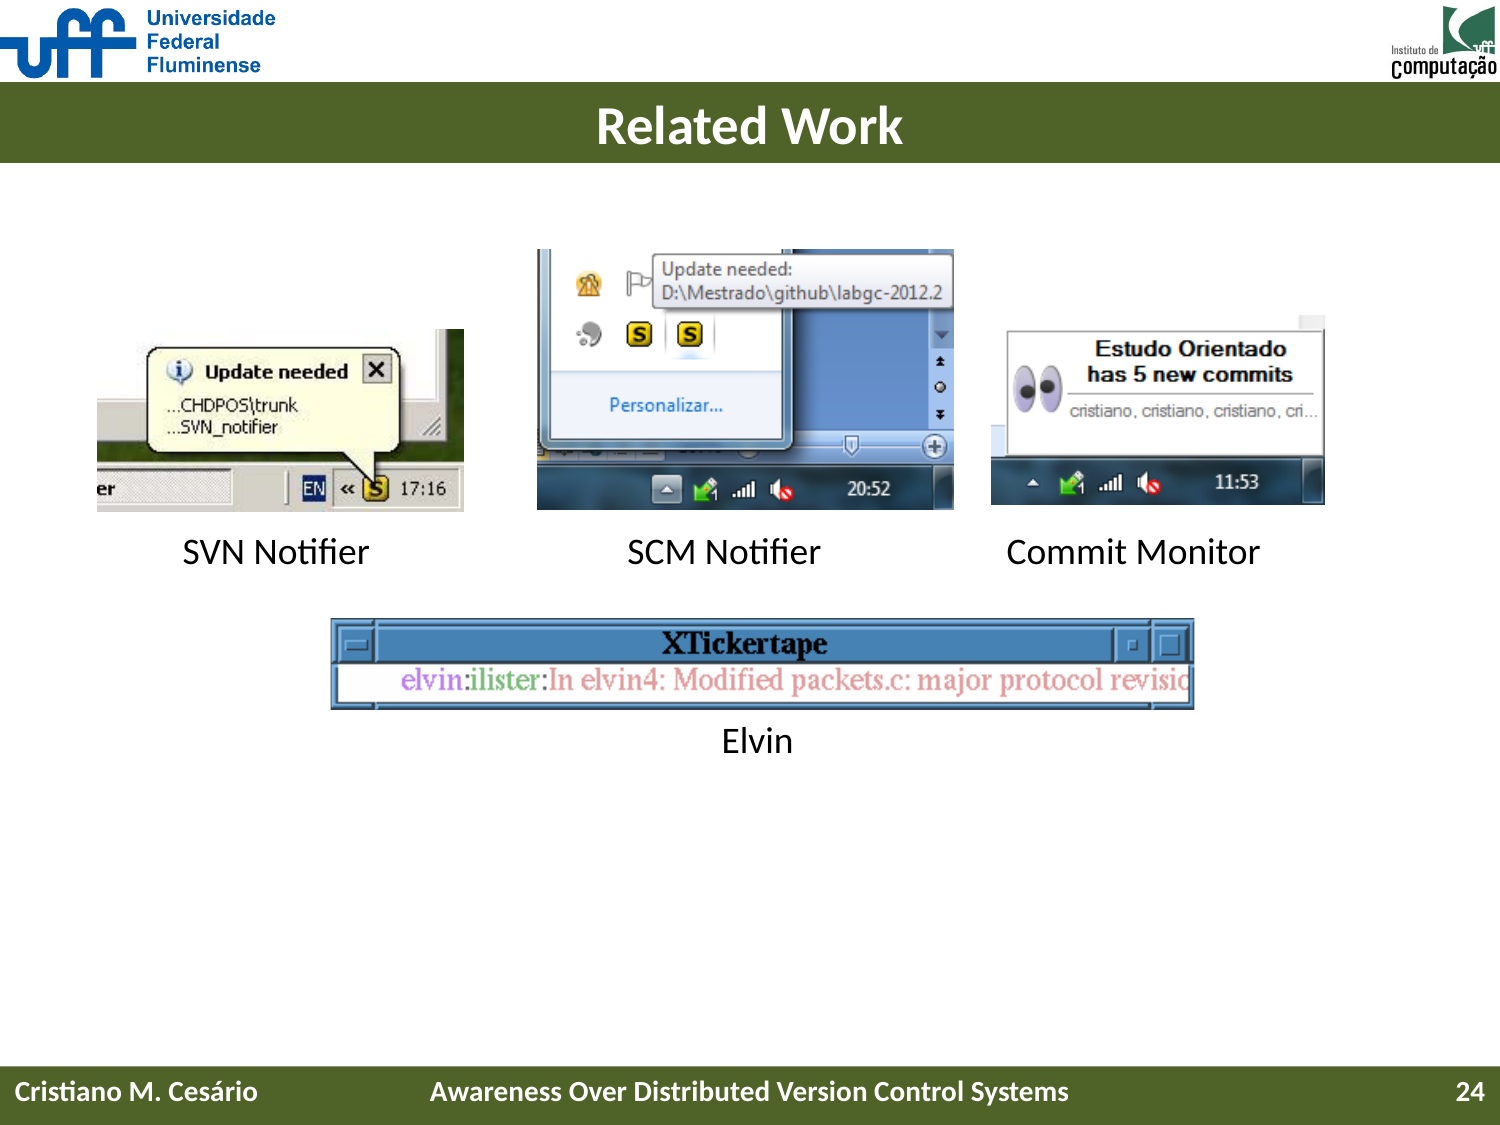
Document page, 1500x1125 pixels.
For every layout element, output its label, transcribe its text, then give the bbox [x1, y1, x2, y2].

title Related Work [0, 82, 1500, 163]
slide_number 24 [1149, 1065, 1500, 1125]
text_box Elvin [706, 718, 1045, 769]
picture [991, 315, 1325, 505]
picture [537, 249, 954, 511]
picture [0, 0, 325, 82]
text_box SCM Notifier [612, 520, 838, 580]
picture [96, 329, 464, 512]
picture [330, 618, 1195, 710]
slide_number Cristiano M. Cesário [0, 1065, 350, 1125]
text_box SVN Notifier [167, 521, 393, 580]
footer Awareness Over Distributed Version Control Systems [362, 1065, 1138, 1125]
text_box Commit Monitor [991, 520, 1325, 580]
